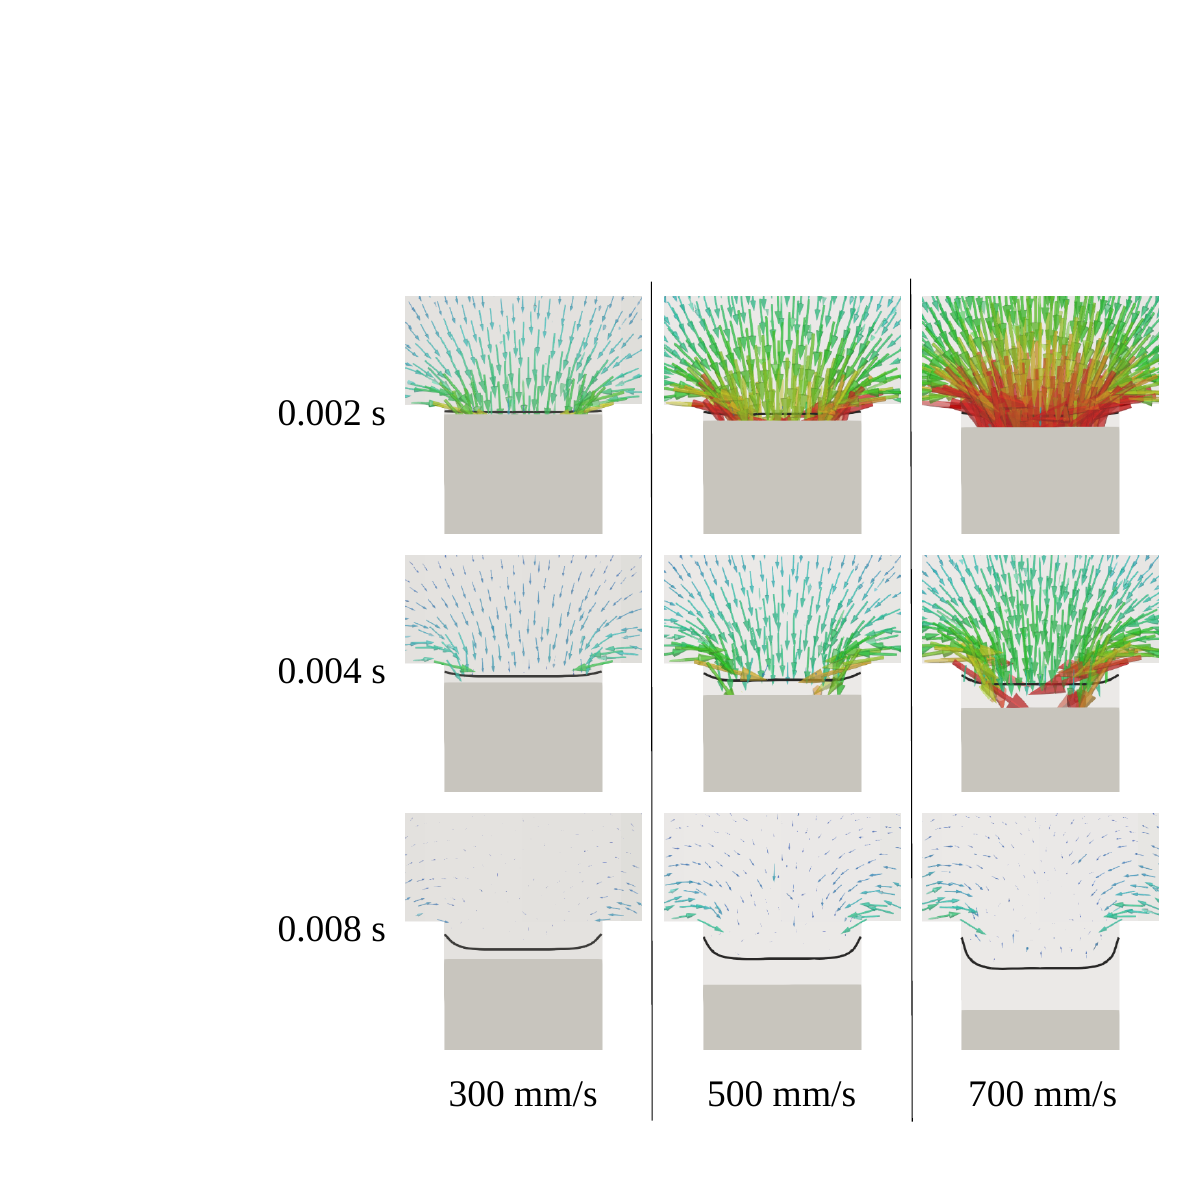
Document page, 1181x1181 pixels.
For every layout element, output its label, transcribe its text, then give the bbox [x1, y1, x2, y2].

picture [664, 555, 901, 792]
text_box 0.002 s [258, 380, 405, 440]
picture [405, 813, 642, 1050]
text_box 0.008 s [258, 896, 405, 957]
text_box 500 mm/s [663, 1061, 900, 1121]
picture [405, 555, 642, 792]
text_box 700 mm/s [926, 1061, 1159, 1122]
picture [921, 296, 1159, 534]
text_box 0.004 s [258, 638, 405, 699]
picture [921, 813, 1159, 1050]
picture [405, 296, 642, 534]
picture [664, 296, 901, 534]
text_box 300 mm/s [405, 1061, 641, 1121]
picture [921, 555, 1159, 792]
picture [664, 813, 901, 1050]
